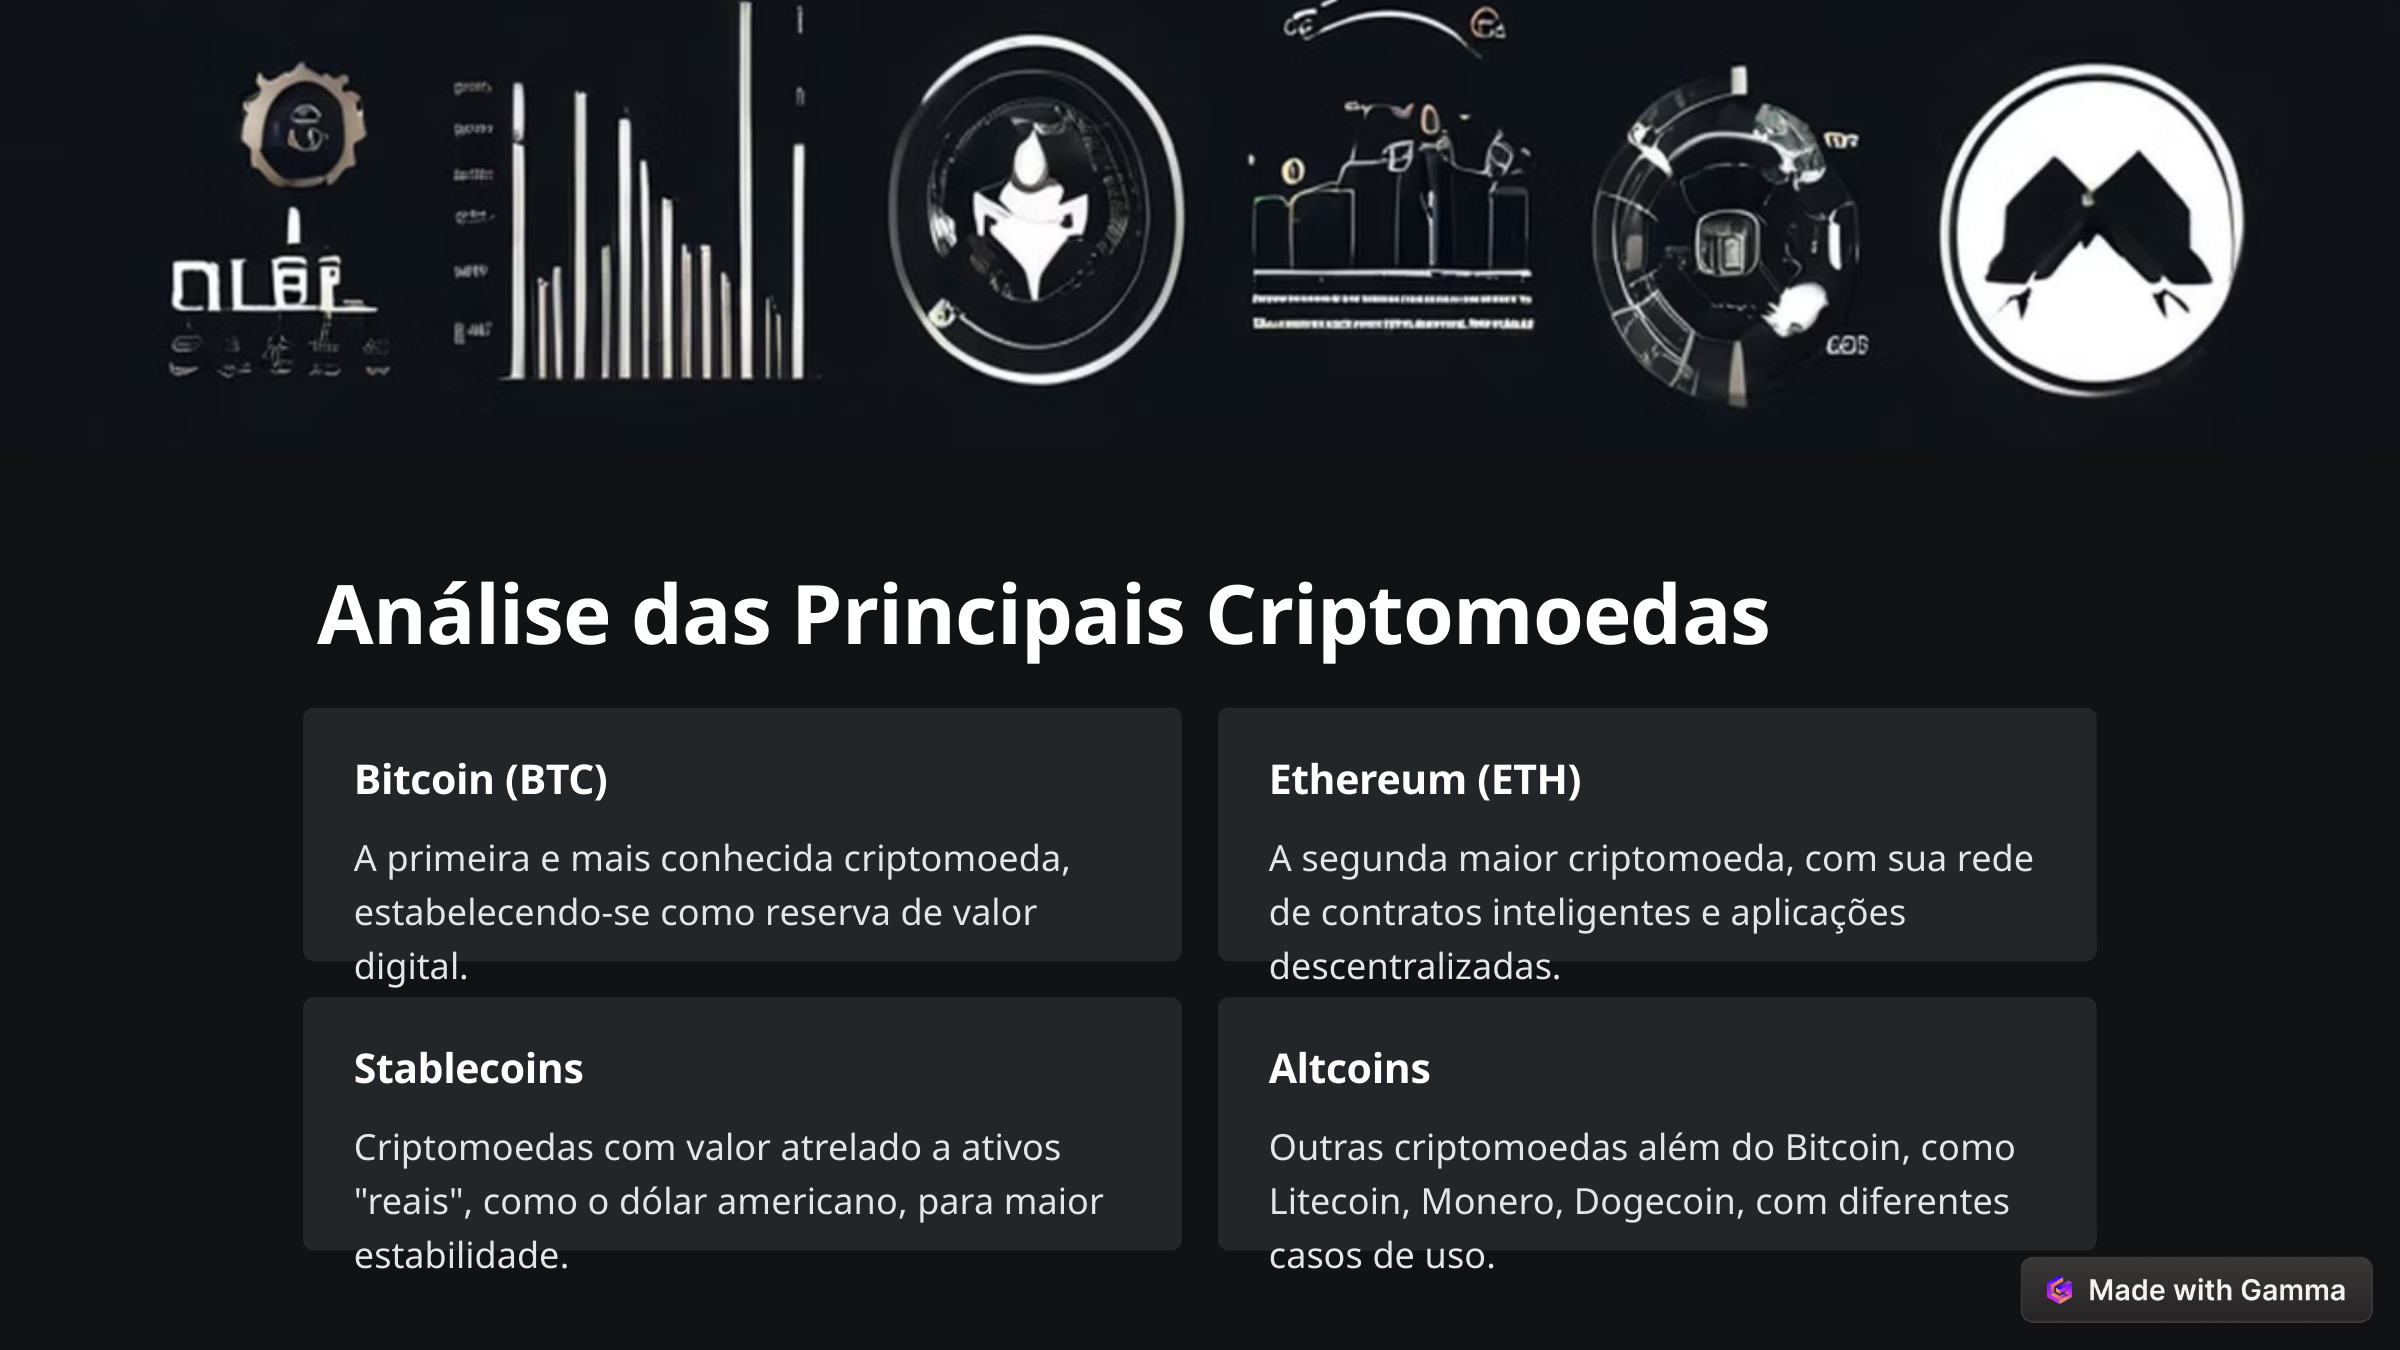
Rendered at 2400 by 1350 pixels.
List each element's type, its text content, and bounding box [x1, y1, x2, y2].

text_box [1218, 707, 2097, 962]
text_box [303, 997, 1182, 1251]
text_box Criptomoedas com valor atrelado a ativos "reais", como o dólar americano, para maior estabilidade. [339, 1106, 1146, 1215]
text_box [303, 707, 1182, 962]
text_box Análise das Principais Criptomoedas [303, 550, 1842, 654]
text_box A segunda maior criptomoeda, com sua rede de contratos inteligentes e aplicações descentralizadas. [1254, 816, 2061, 925]
text_box [0, 452, 2400, 1350]
text_box A primeira e mais conhecida criptomoeda, estabelecendo-se como reserva de valor digital. [339, 816, 1146, 925]
text_box Outras criptomoedas além do Bitcoin, como Litecoin, Monero, Dogecoin, com diferentes casos de uso. [1254, 1106, 2061, 1215]
text_box [1218, 997, 2097, 1251]
picture [0, 0, 2400, 452]
text_box Altcoins [1254, 1033, 1665, 1085]
picture [2008, 1244, 2385, 1335]
text_box Bitcoin (BTC) [339, 743, 750, 795]
text_box Stablecoins [339, 1033, 750, 1085]
text_box Ethereum (ETH) [1254, 743, 1665, 795]
